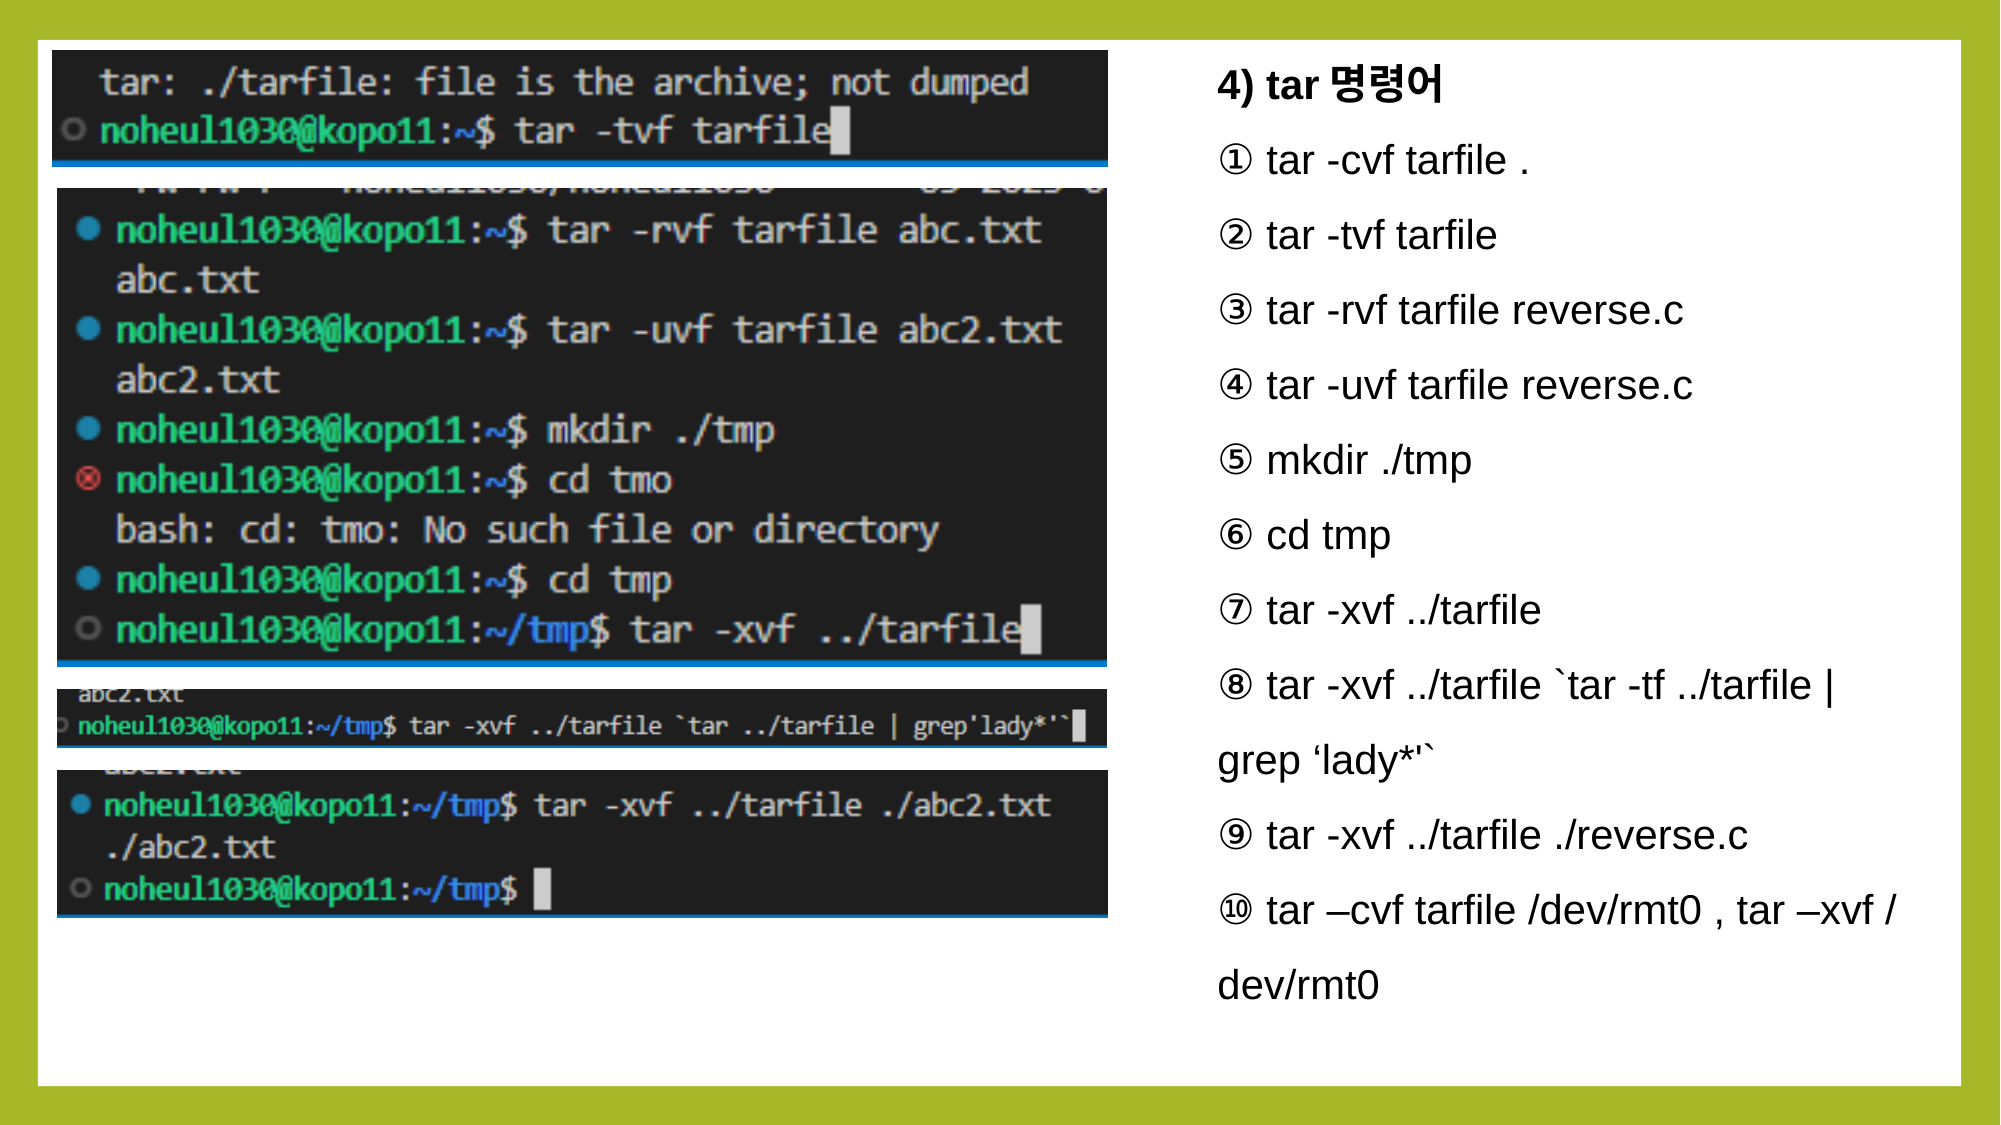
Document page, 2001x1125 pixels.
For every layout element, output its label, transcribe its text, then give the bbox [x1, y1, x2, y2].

text_box 4) tar명령어 ① tar -cvf tarfile . ② tar -tvf tarfile ③ tar -rvf tarfile reverse.c ④ tar -uvf tarfile reverse.c ⑤ mkdir ./tmp ⑥ cd tmp ⑦ tar -xvf ../tarfile ⑧ tar -xvf ../tarfile `tar -tf ../tarfile | grep ‘lady*'` ⑨ tar -xvf ../tarfile ./reverse.c ⑩ tar –cvf tarfile /dev/rmt0 , tar –xvf /dev/rmt0 [1202, 50, 1940, 1066]
picture [52, 50, 1108, 167]
picture [57, 769, 1108, 919]
picture [57, 688, 1107, 749]
picture [57, 188, 1107, 668]
